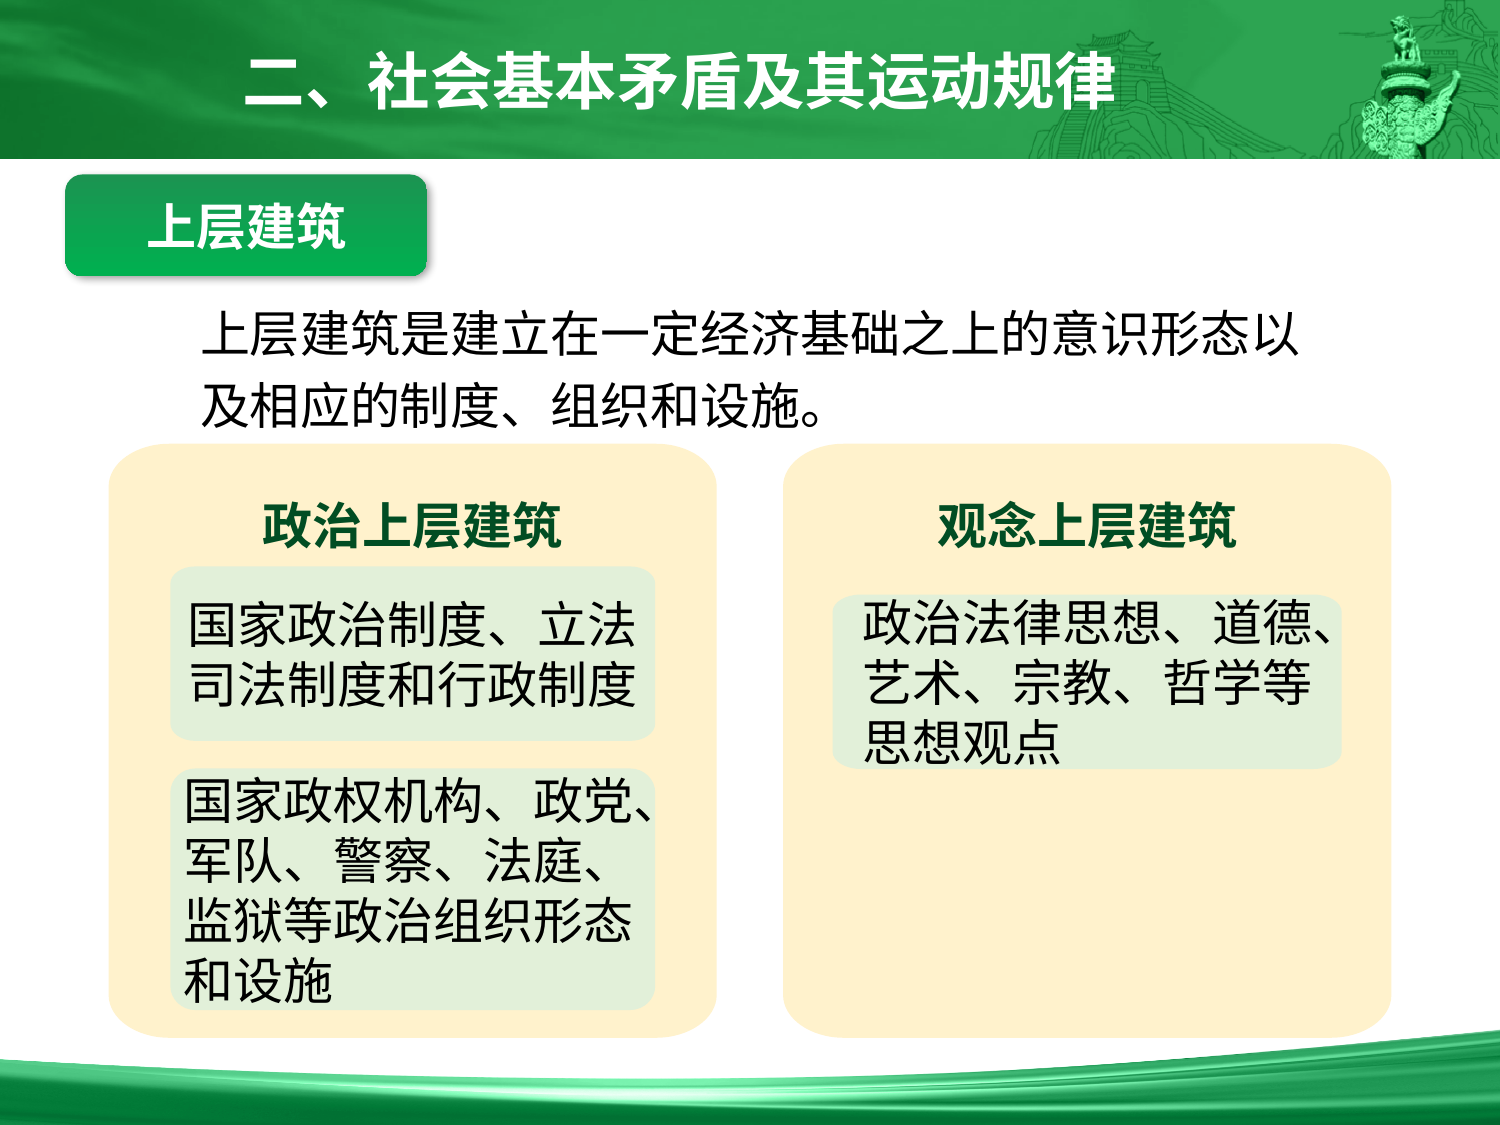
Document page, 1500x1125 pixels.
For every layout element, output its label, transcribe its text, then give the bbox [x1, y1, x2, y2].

text_box 上层建筑 [64, 173, 428, 277]
picture [0, 1027, 1500, 1125]
text_box 二、社会基本矛盾及其运动规律 [0, 34, 1361, 125]
text_box 观念上层建筑 [783, 443, 1392, 1038]
text_box 上层建筑是建立在一定经济基础之上的意识形态以及相应的制度、组织和设施。 [185, 282, 1315, 442]
text_box 政治法律思想、道德、艺术、宗教、哲学等思想观点 [831, 593, 1343, 771]
picture [0, 0, 1500, 159]
text_box 政治上层建筑 [108, 443, 717, 1038]
text_box 国家政权机构、政党、军队、警察、法庭、监狱等政治组织形态和设施 [169, 767, 657, 1012]
text_box 国家政治制度、立法司法制度和行政制度 [169, 565, 657, 742]
